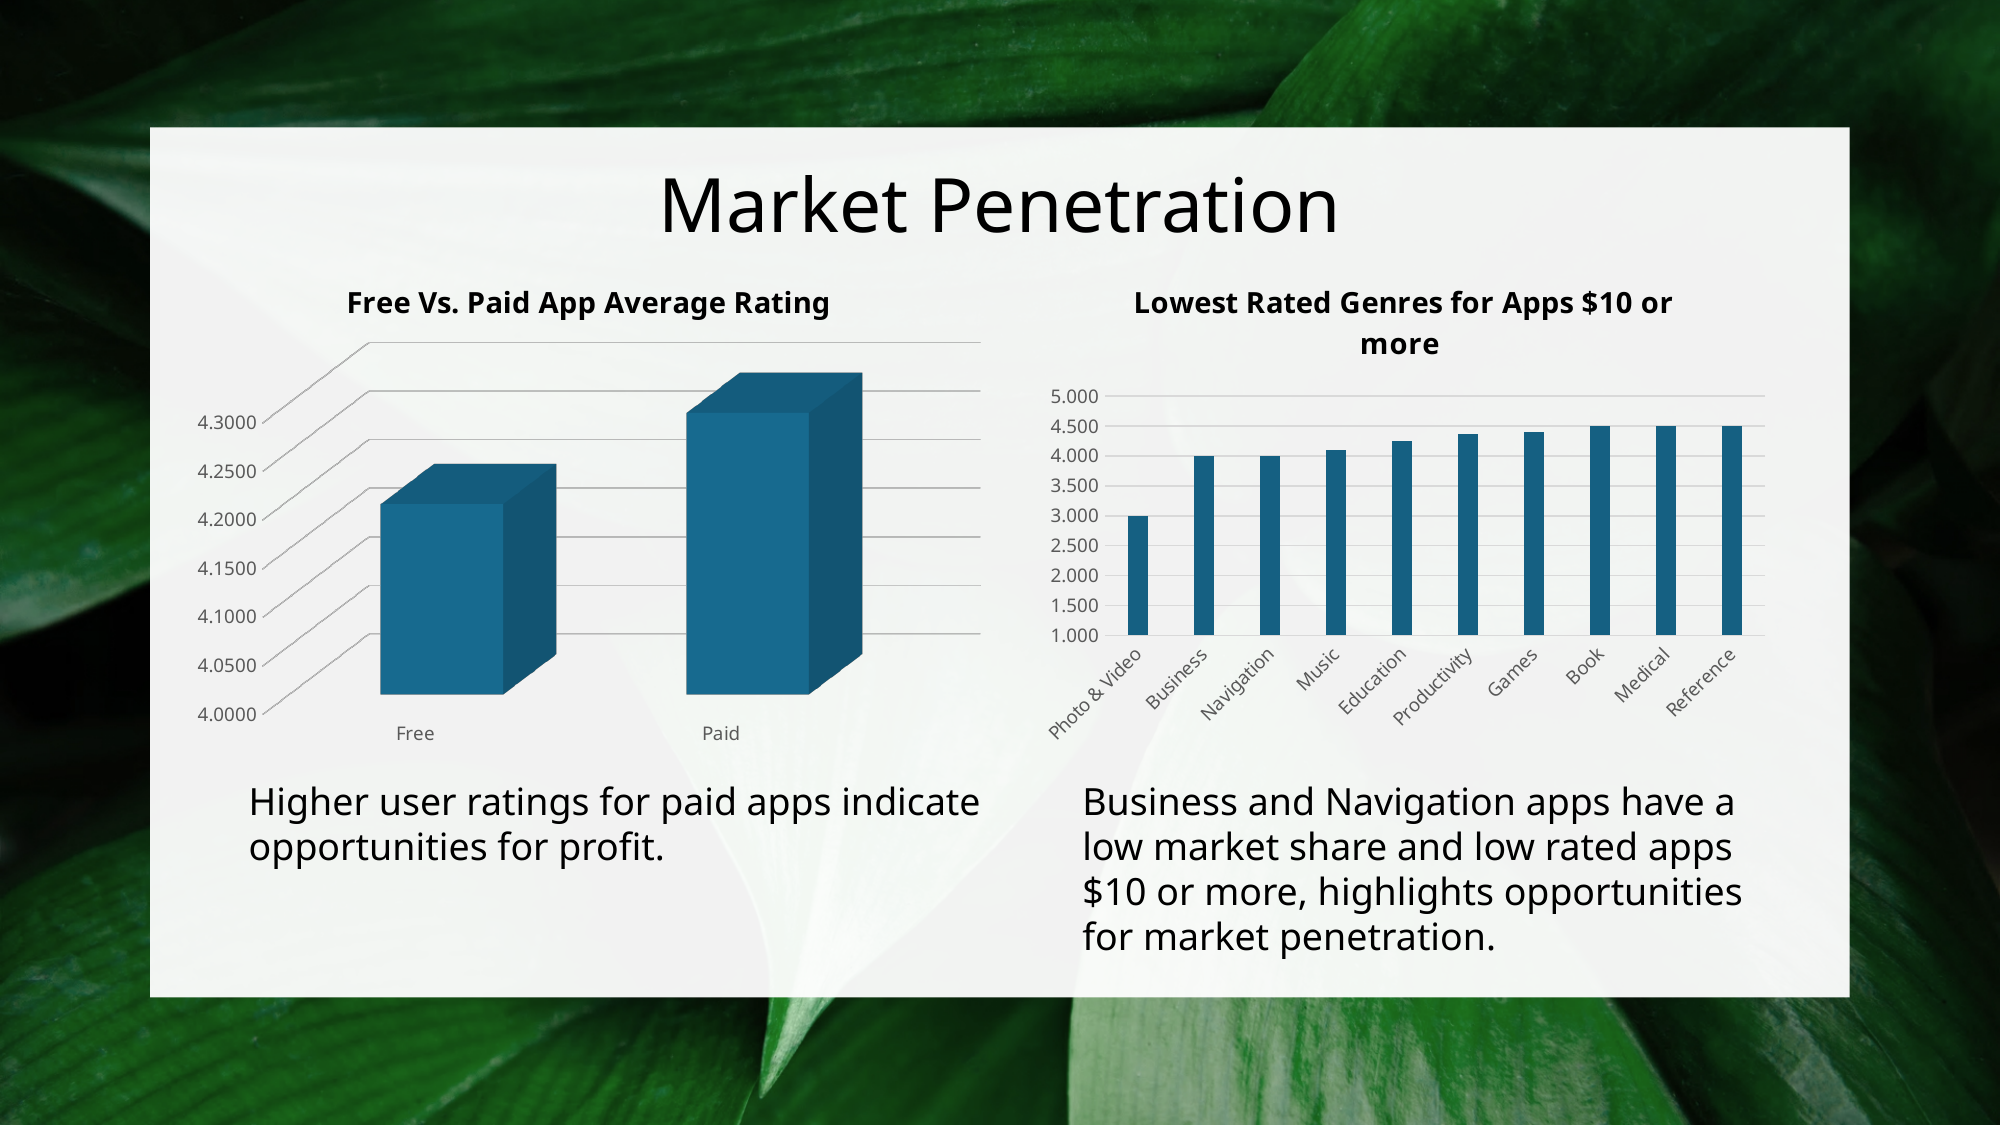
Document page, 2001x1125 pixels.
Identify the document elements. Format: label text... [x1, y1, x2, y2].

title Market Penetration [265, 79, 1735, 257]
chart [177, 255, 1001, 757]
text_box Business and Navigation apps have a low market share and low rated apps $10 or more, highlights opportunities for market penetration. [1067, 770, 1766, 966]
picture [0, 0, 2000, 1125]
chart [1026, 255, 1781, 757]
text_box Higher user ratings for paid apps indicate opportunities for profit. [233, 770, 1067, 876]
